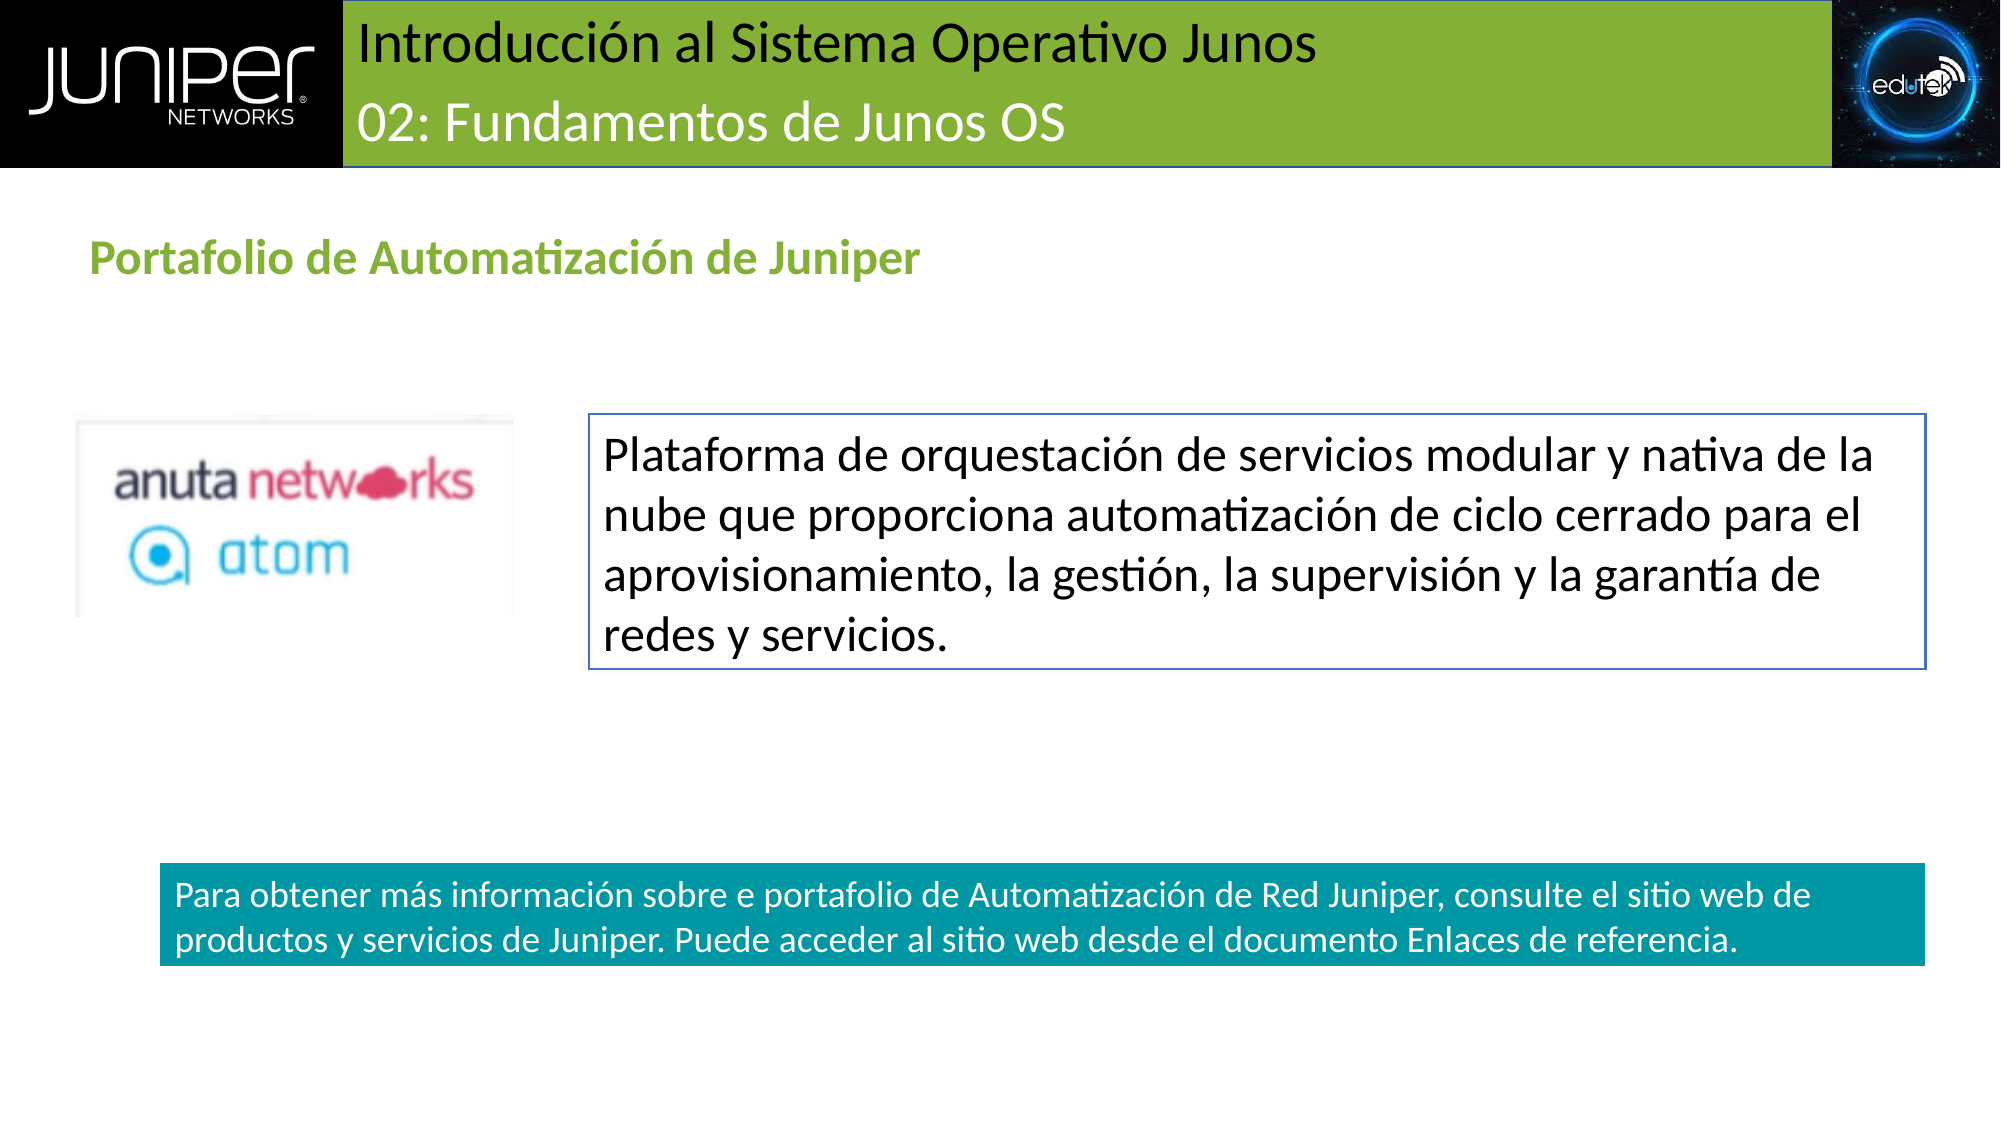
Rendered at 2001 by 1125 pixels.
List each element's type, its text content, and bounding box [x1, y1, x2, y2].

list Portafolio de Automatización de Juniper [74, 224, 1926, 938]
list 02: Fundamentos de Junos OS [342, 83, 1606, 168]
text_box Para obtener más información sobre e portafolio de Automatización de Red Juniper, consulte el sitio web de productos y servicios de Juniper. Puede acceder al sitio web desde el documento Enlaces de referencia. [159, 862, 1926, 967]
text_box Plataforma de orquestación de servicios modular y nativa de la nube que proporciona automatización de ciclo cerrado para el aprovisionamiento, la gestión, la supervisión y la garantía de redes y servicios. [588, 413, 1927, 670]
picture [1832, 84, 2000, 168]
picture [74, 414, 514, 618]
picture [0, 0, 343, 168]
title Introducción al Sistema Operativo Junos [342, 3, 2000, 84]
